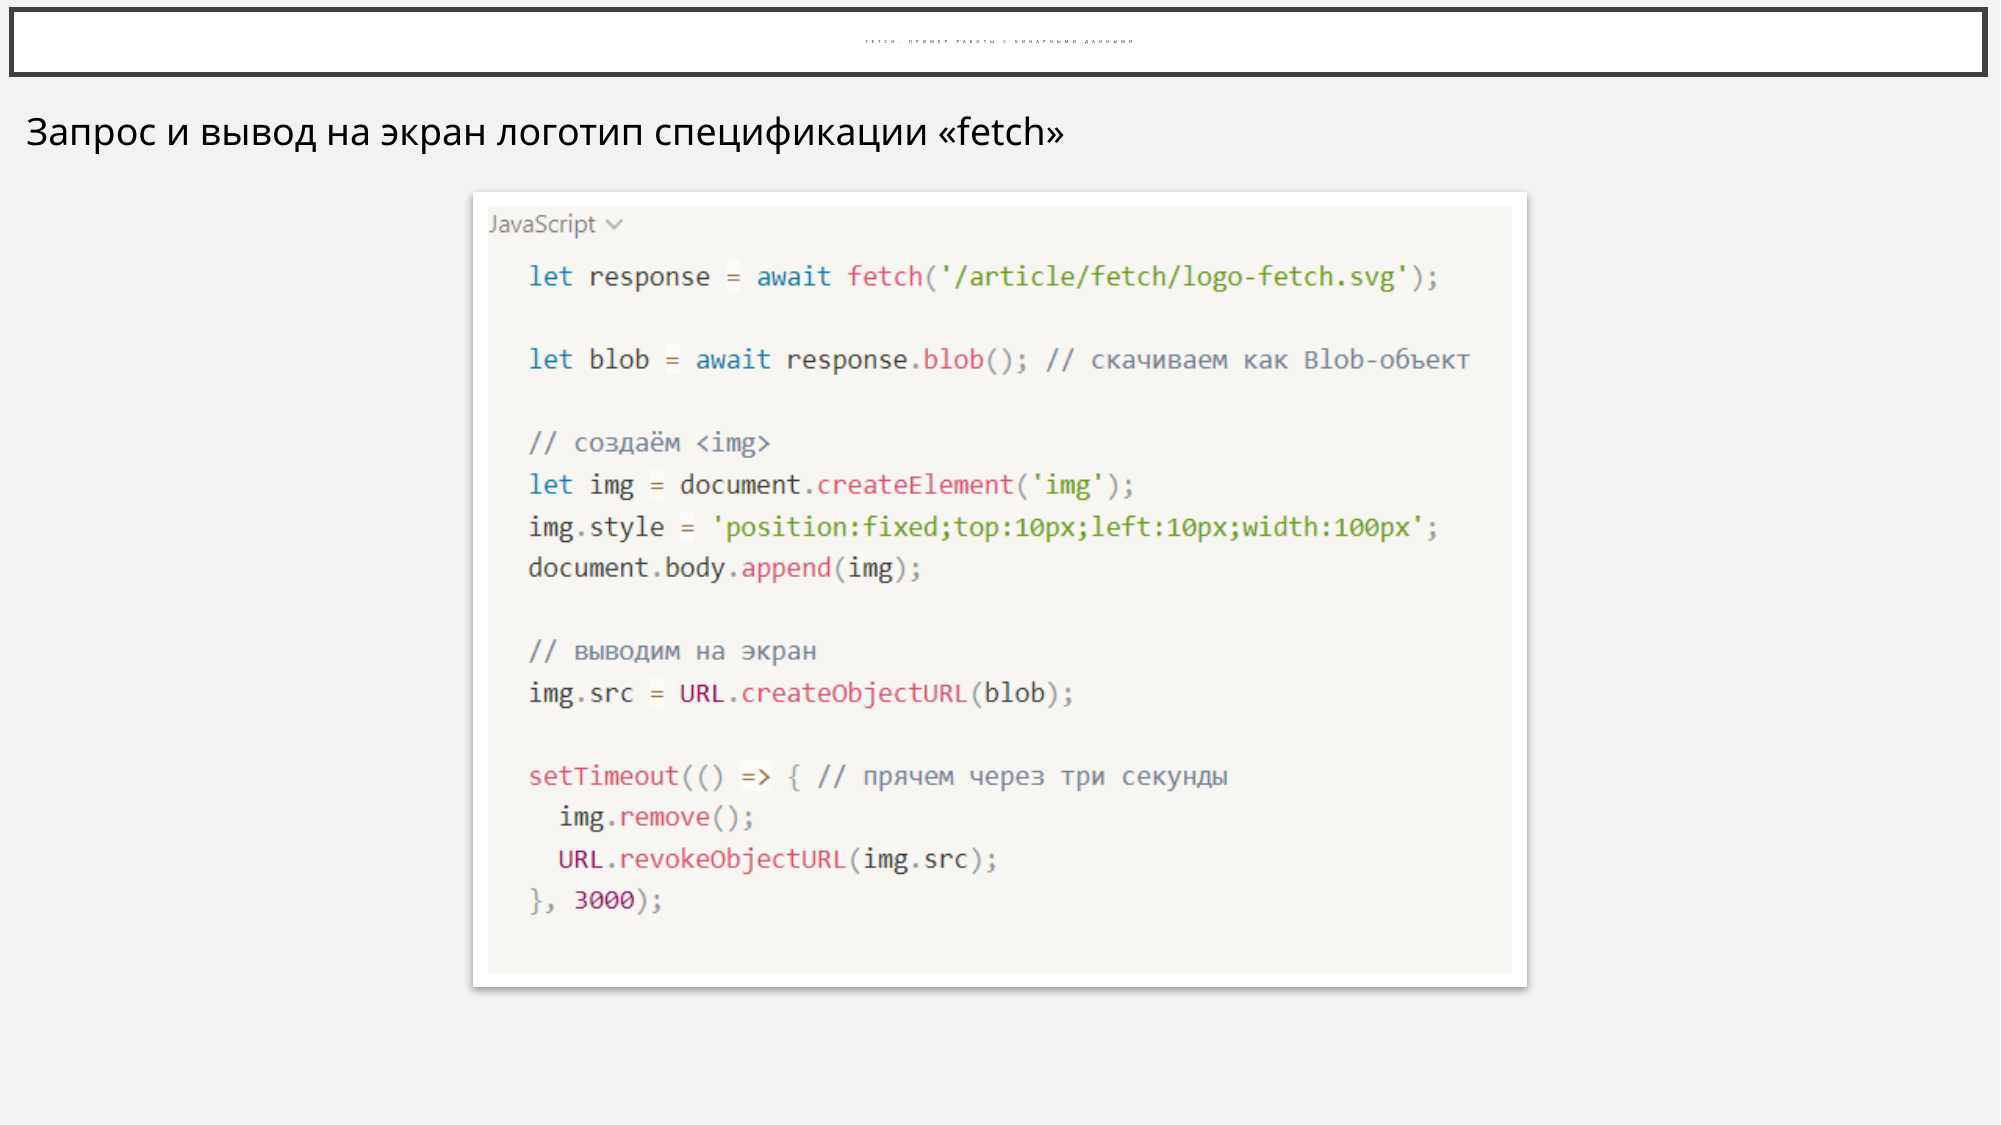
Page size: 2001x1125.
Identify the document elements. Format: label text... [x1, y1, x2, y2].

picture [487, 206, 1513, 973]
text_box Запрос и вывод на экран логотип спецификации «fetch» [11, 100, 1985, 161]
title Fetch. Пример работы с бинарными данными [9, 7, 1988, 77]
